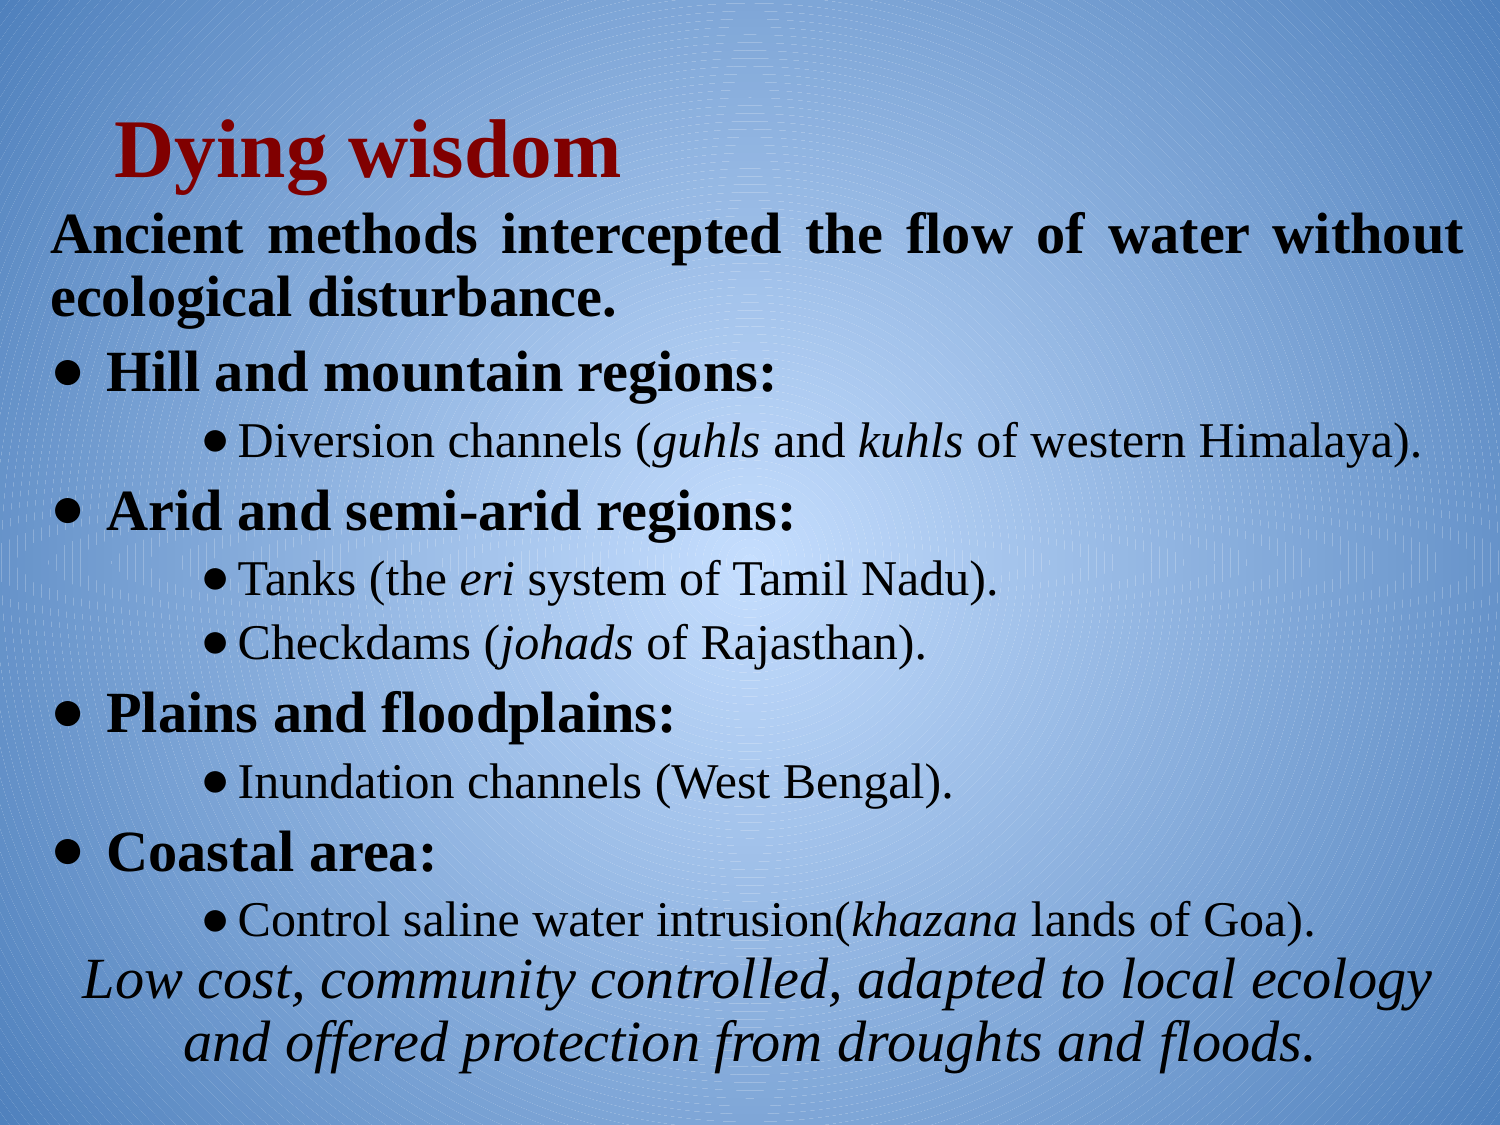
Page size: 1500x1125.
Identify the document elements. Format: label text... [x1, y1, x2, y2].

title Dying wisdom [99, 62, 1375, 195]
list Ancient methods intercepted the flow of water without ecological disturbance. Hill and mountain regions: Diversion channels (guhls and kuhls of western Himalaya). Arid and semi-arid regions: Tanks (the eri system of Tamil Nadu). Checkdams (johads of Rajasthan). Plains and floodplains: Inundation channels (West Bengal). Coastal area: Control saline water intrusion(khazana lands of Goa). Low cost, community controlled, adapted to local ecology and offered protection from droughts and floods. [35, 195, 1481, 1072]
